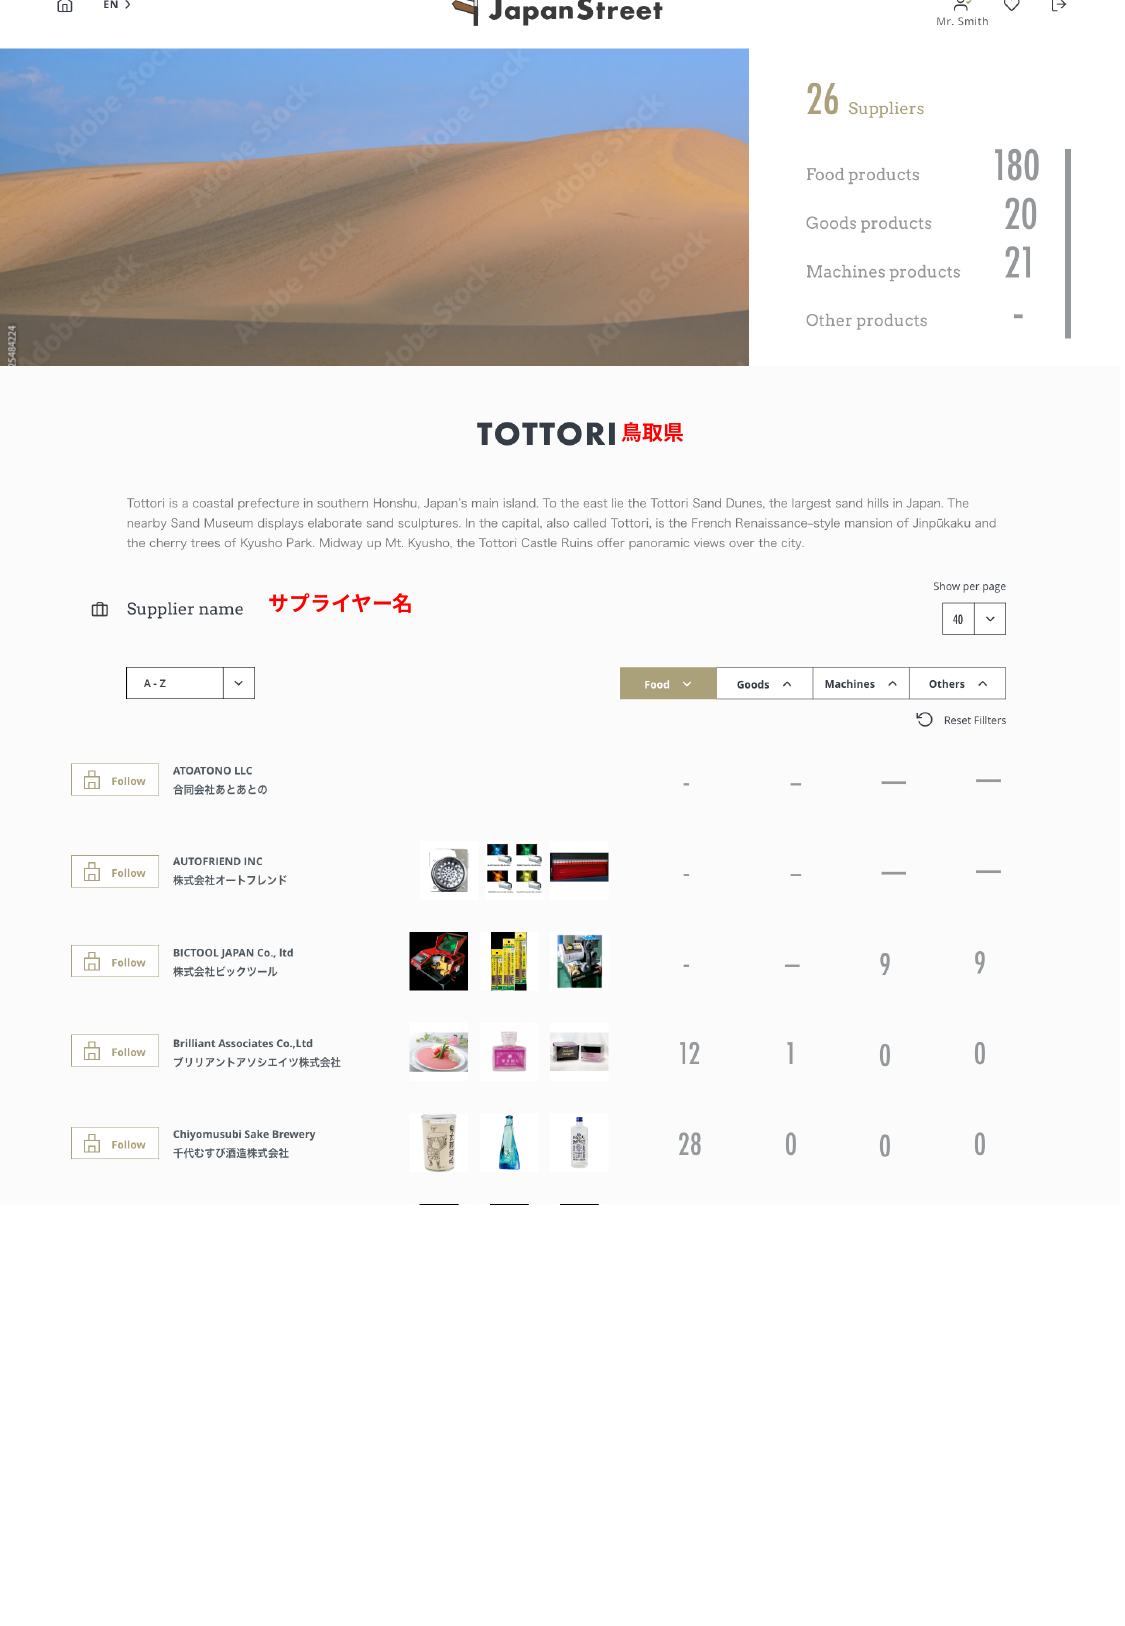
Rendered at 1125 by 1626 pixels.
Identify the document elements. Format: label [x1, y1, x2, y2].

picture [0, 0, 1120, 1205]
